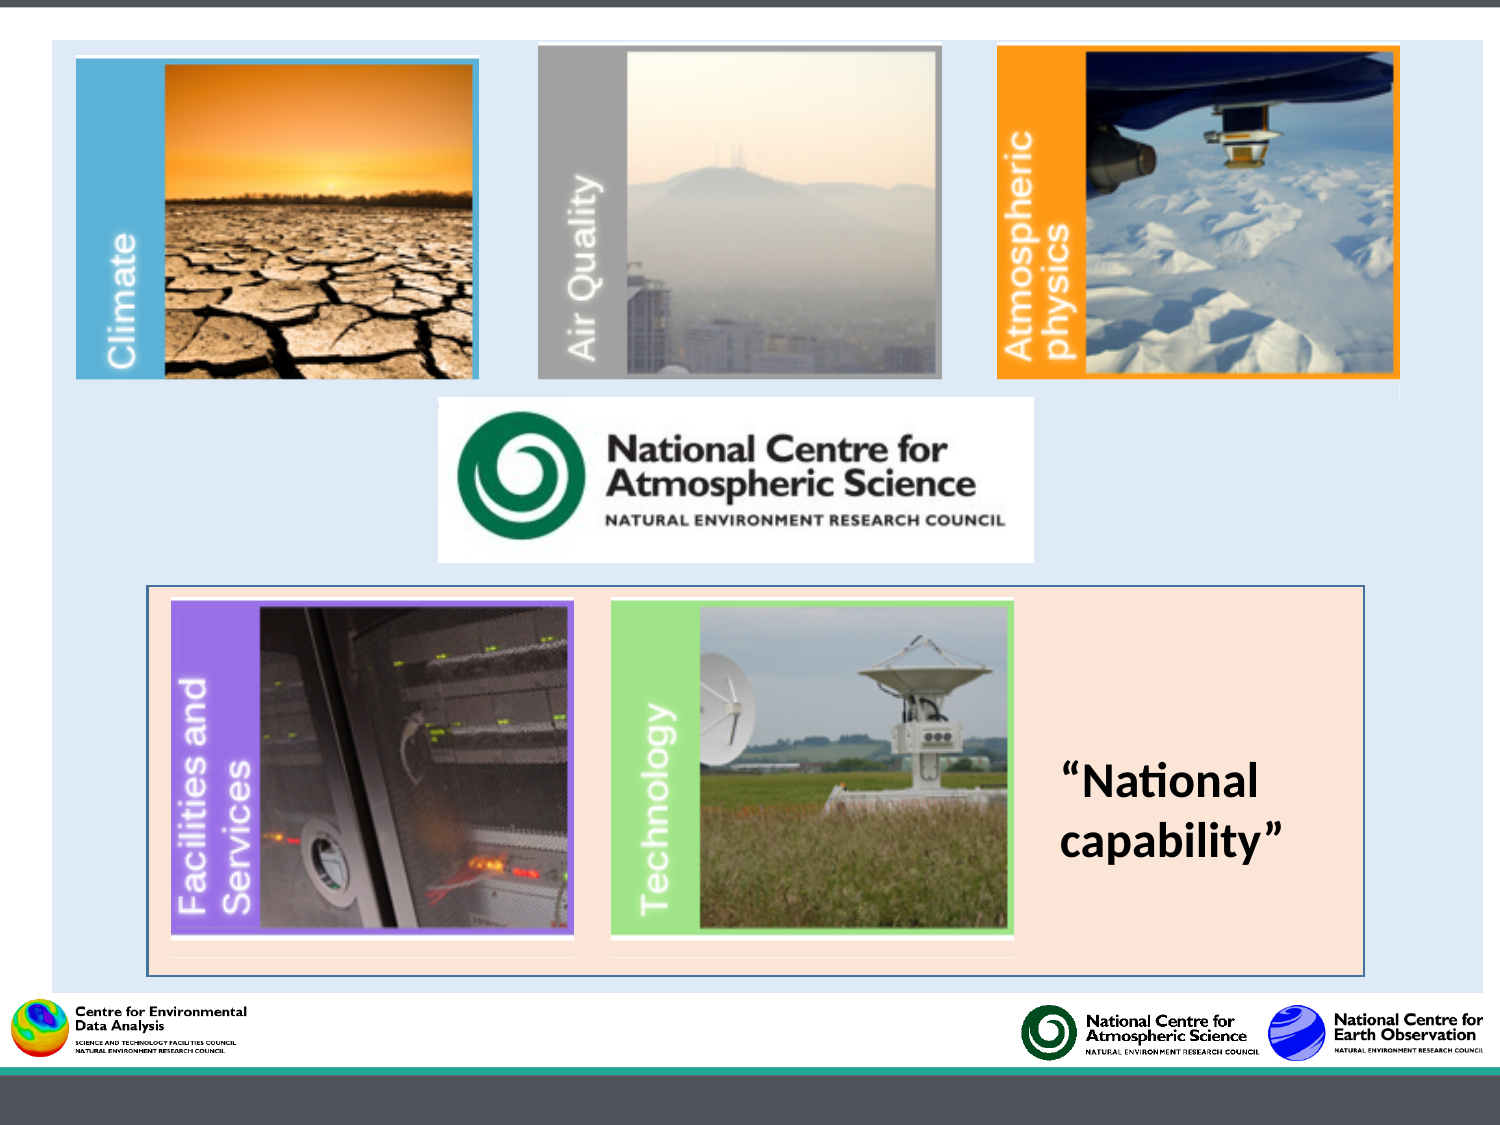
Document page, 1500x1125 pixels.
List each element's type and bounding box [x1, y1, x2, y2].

picture [0, 0, 1500, 1125]
text_box [171, 597, 1341, 958]
text_box [52, 40, 1483, 993]
text_box [76, 42, 1400, 409]
text_box [146, 585, 1365, 977]
